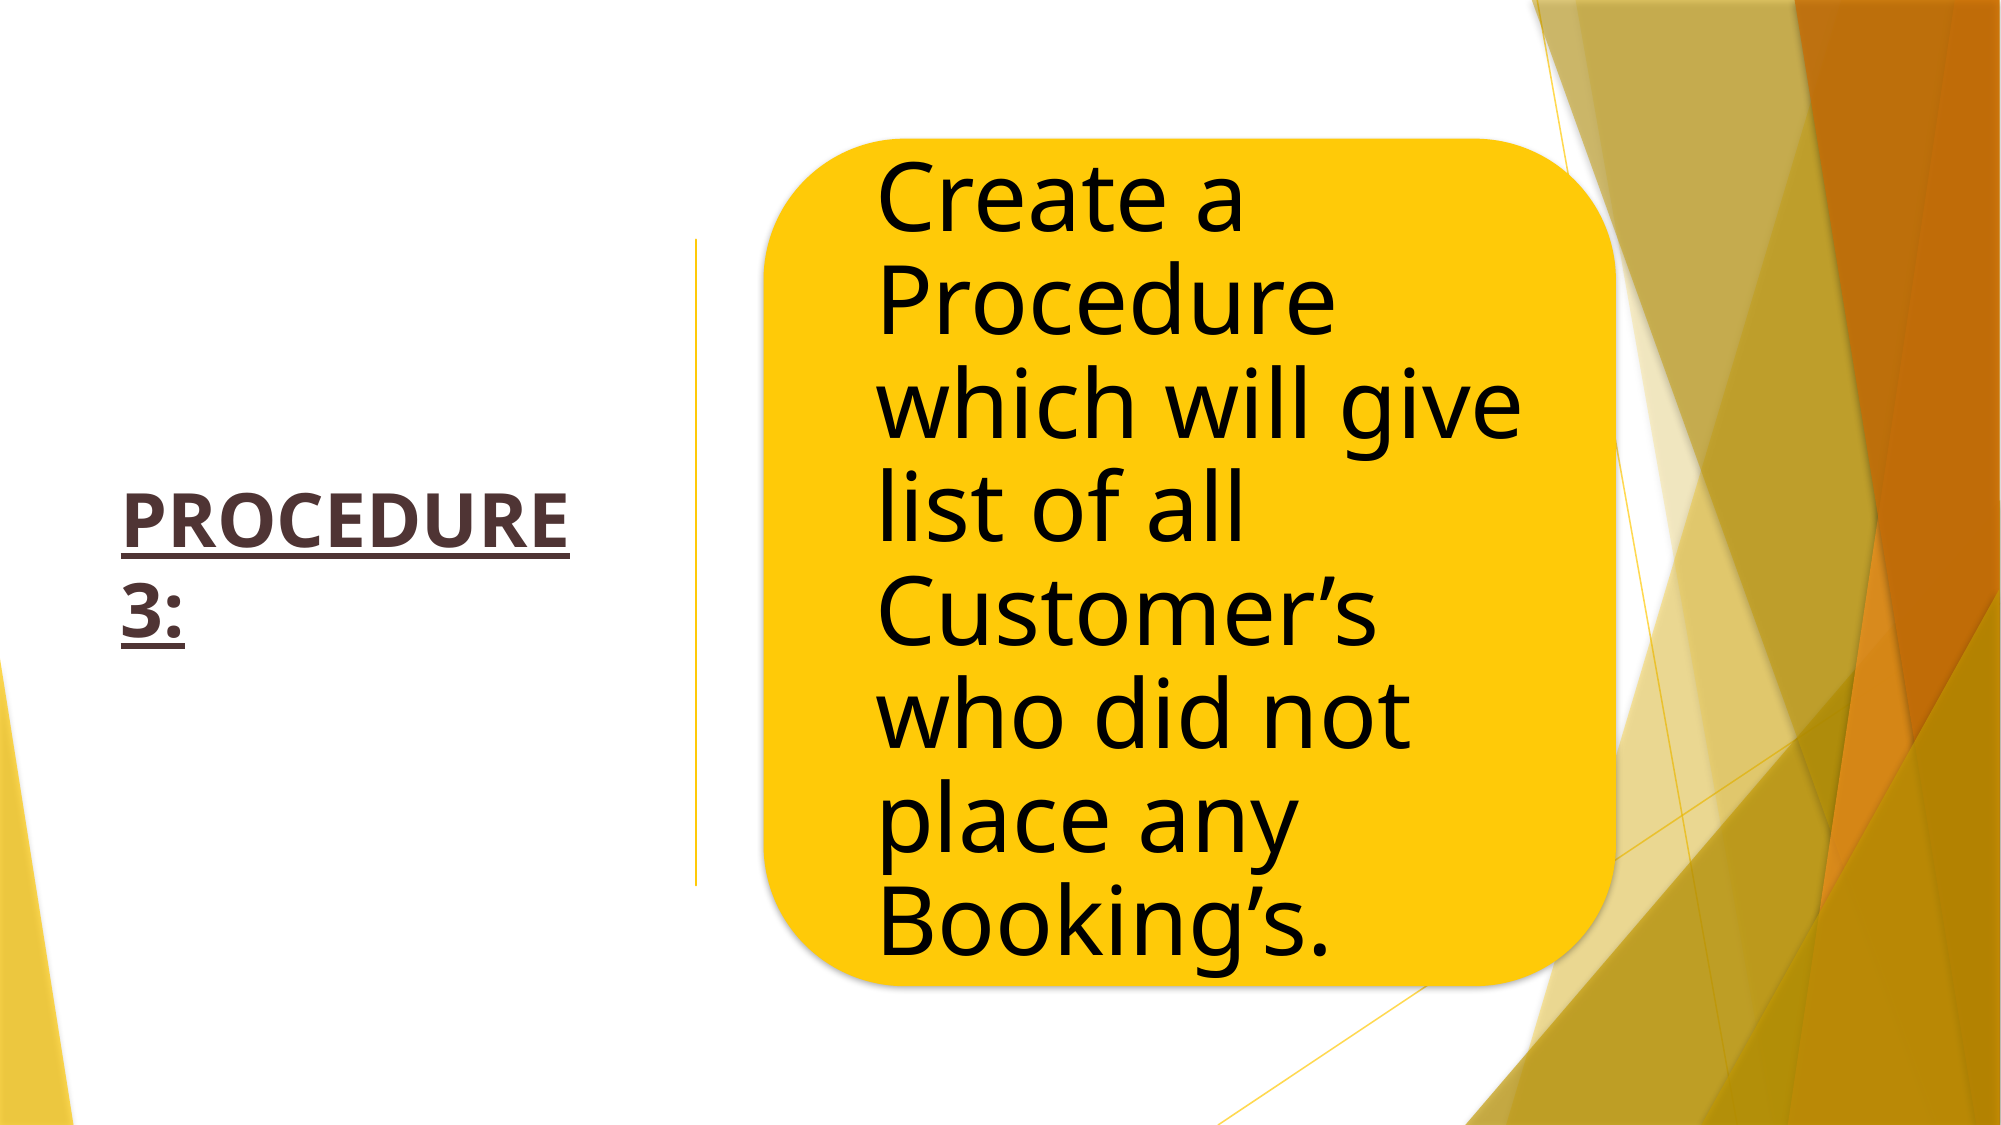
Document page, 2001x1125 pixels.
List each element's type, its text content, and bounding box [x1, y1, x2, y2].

title PROCEDURE 3: [105, 133, 658, 991]
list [762, 133, 1617, 992]
